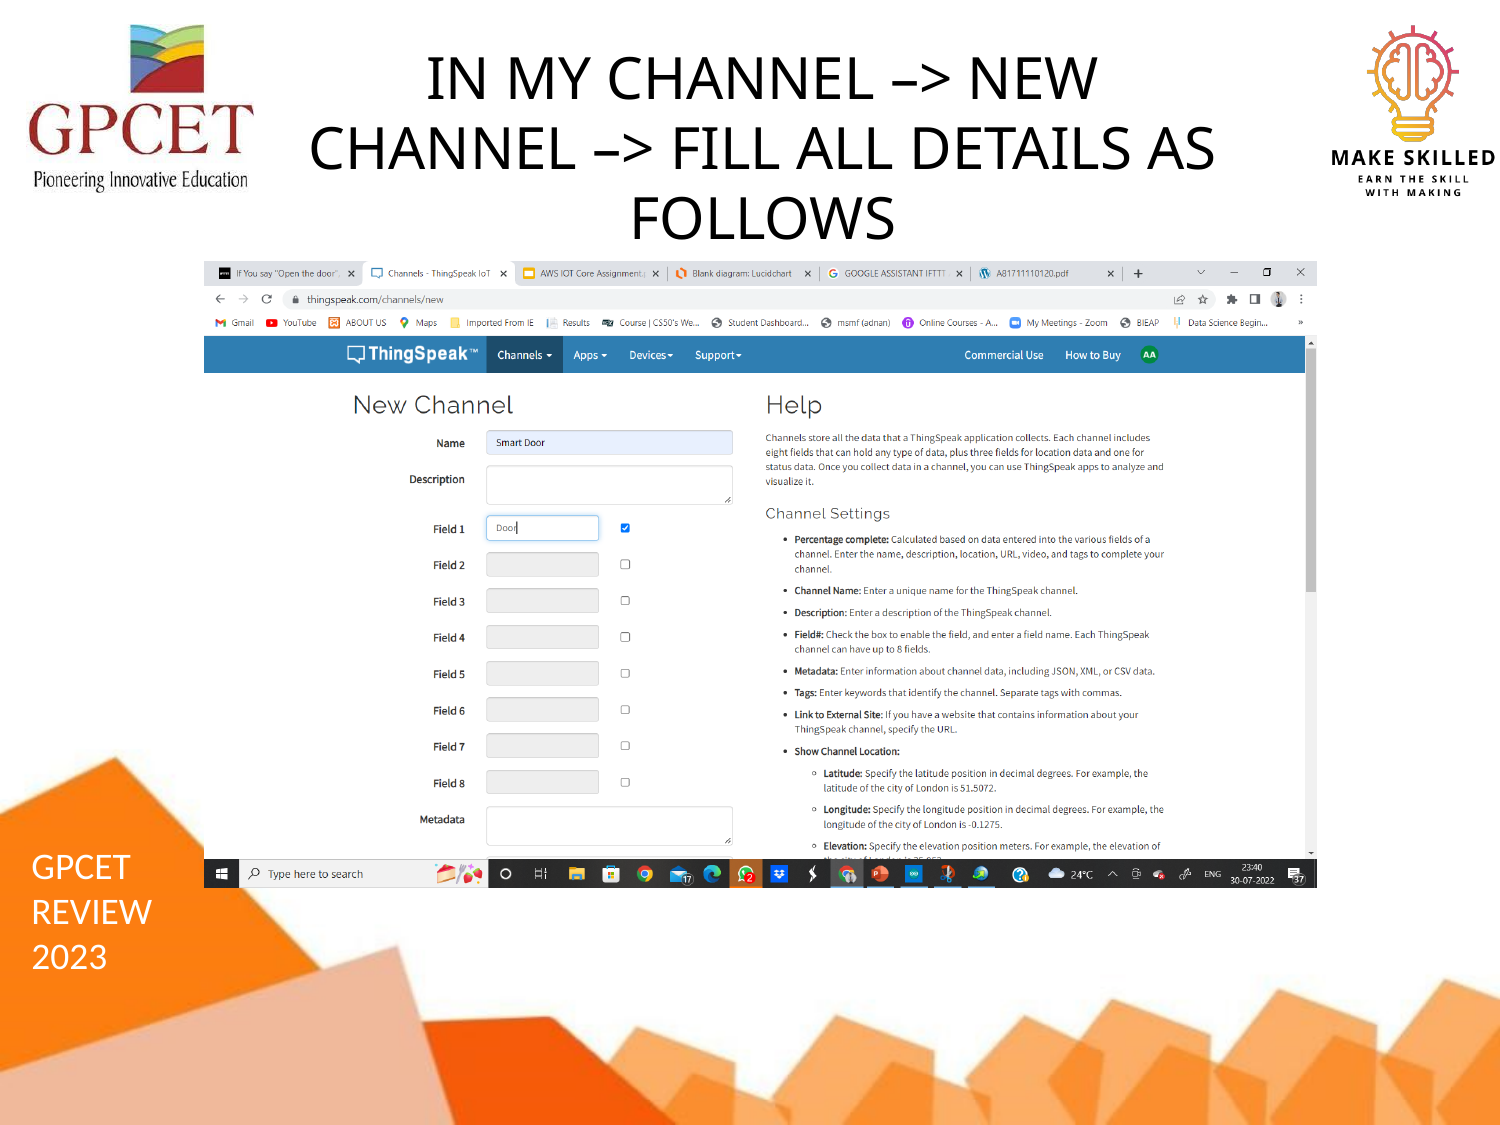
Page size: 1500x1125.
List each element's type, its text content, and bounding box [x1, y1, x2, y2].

picture [0, 0, 1500, 1125]
text_box GPCET REVIEW 2023 [23, 834, 210, 985]
title IN MY CHANNEL –> NEW CHANNEL –> FILL ALL DETAILS AS FOLLOWS [293, 108, 1233, 241]
list [206, 241, 1500, 985]
